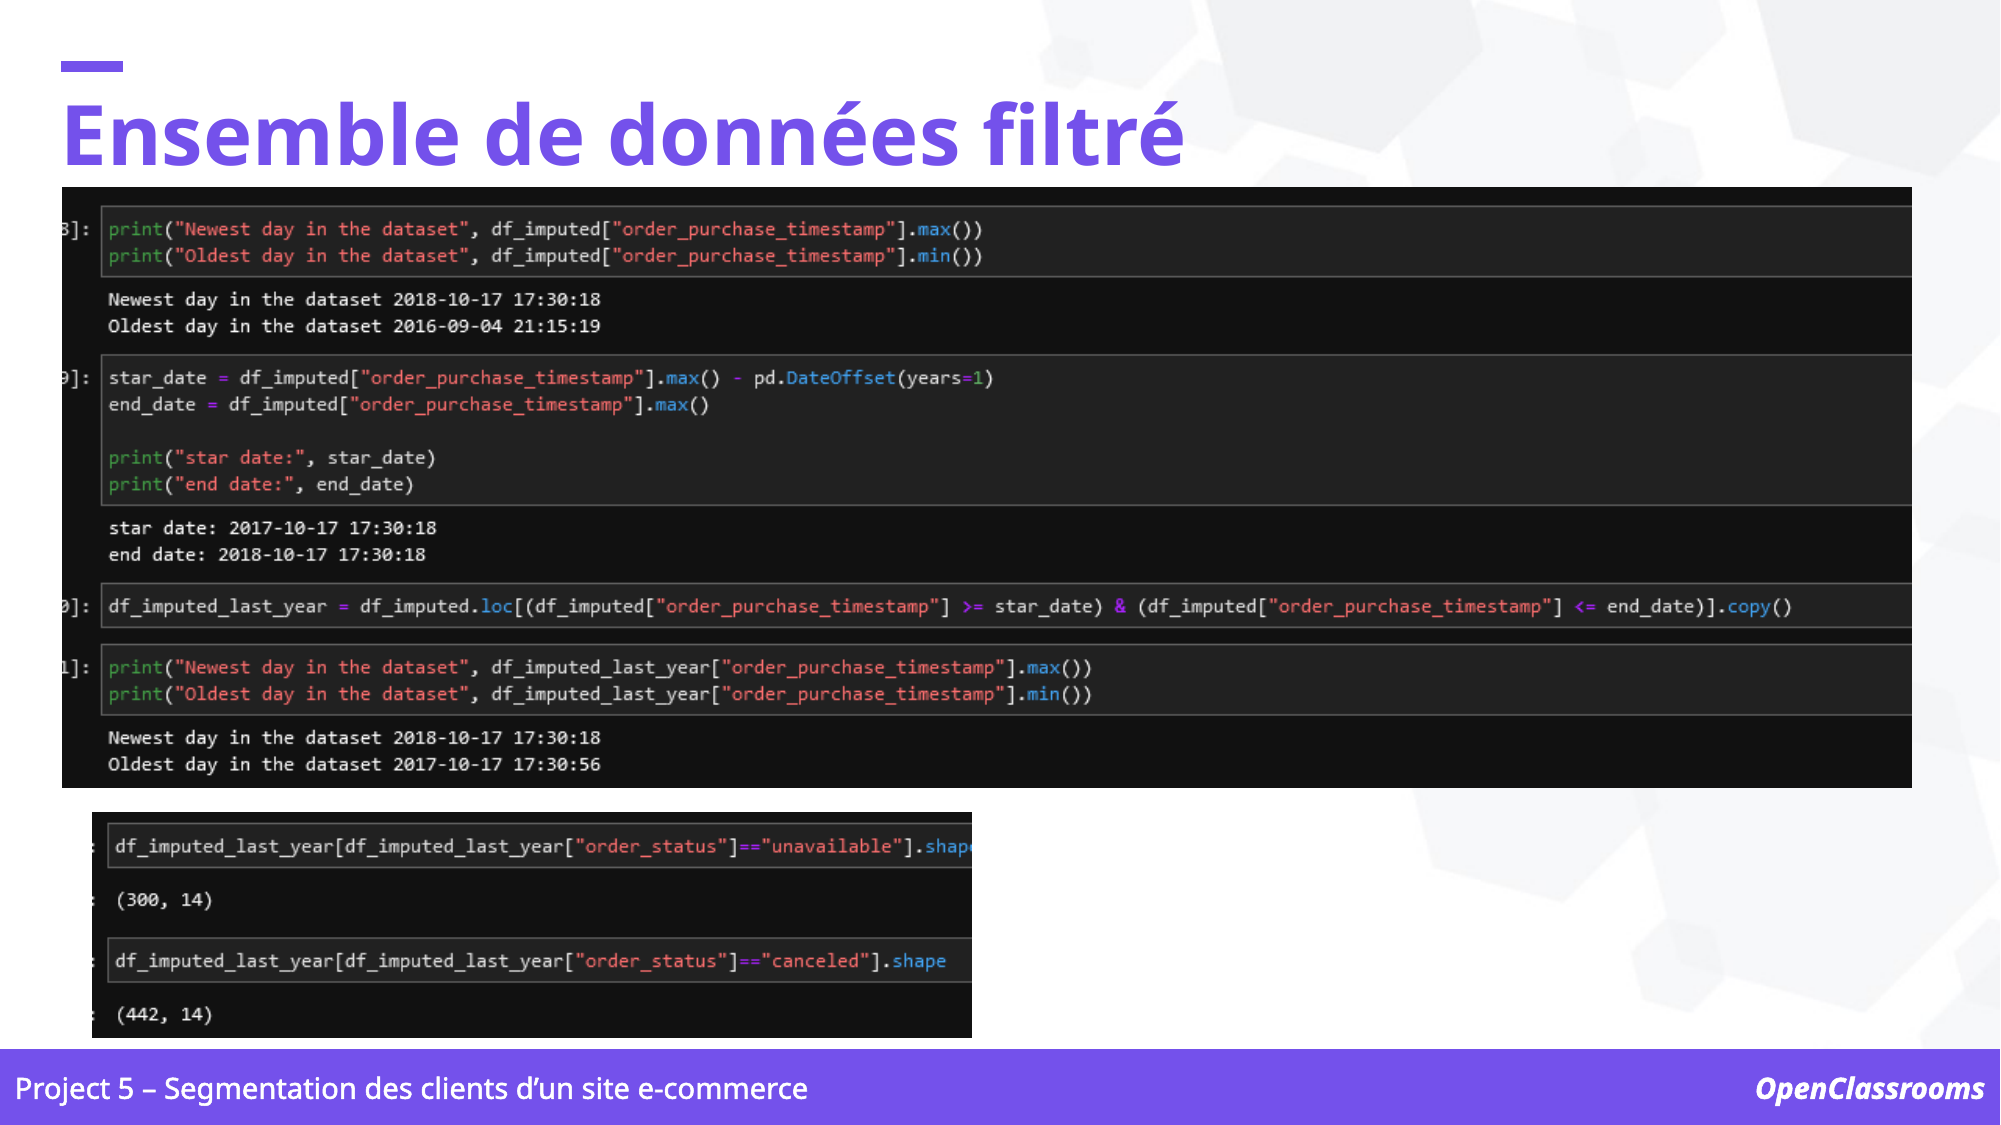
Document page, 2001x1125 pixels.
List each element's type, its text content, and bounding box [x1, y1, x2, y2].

picture [0, 0, 2001, 1125]
text_box [0, 1049, 2000, 1125]
text_box [61, 61, 123, 72]
text_box Project 5 – Segmentation des clients d’un site e-commerce [0, 1062, 1474, 1112]
text_box OpenClassrooms [1729, 1062, 2000, 1112]
text_box Ensemble de données filtré [45, 70, 1863, 206]
